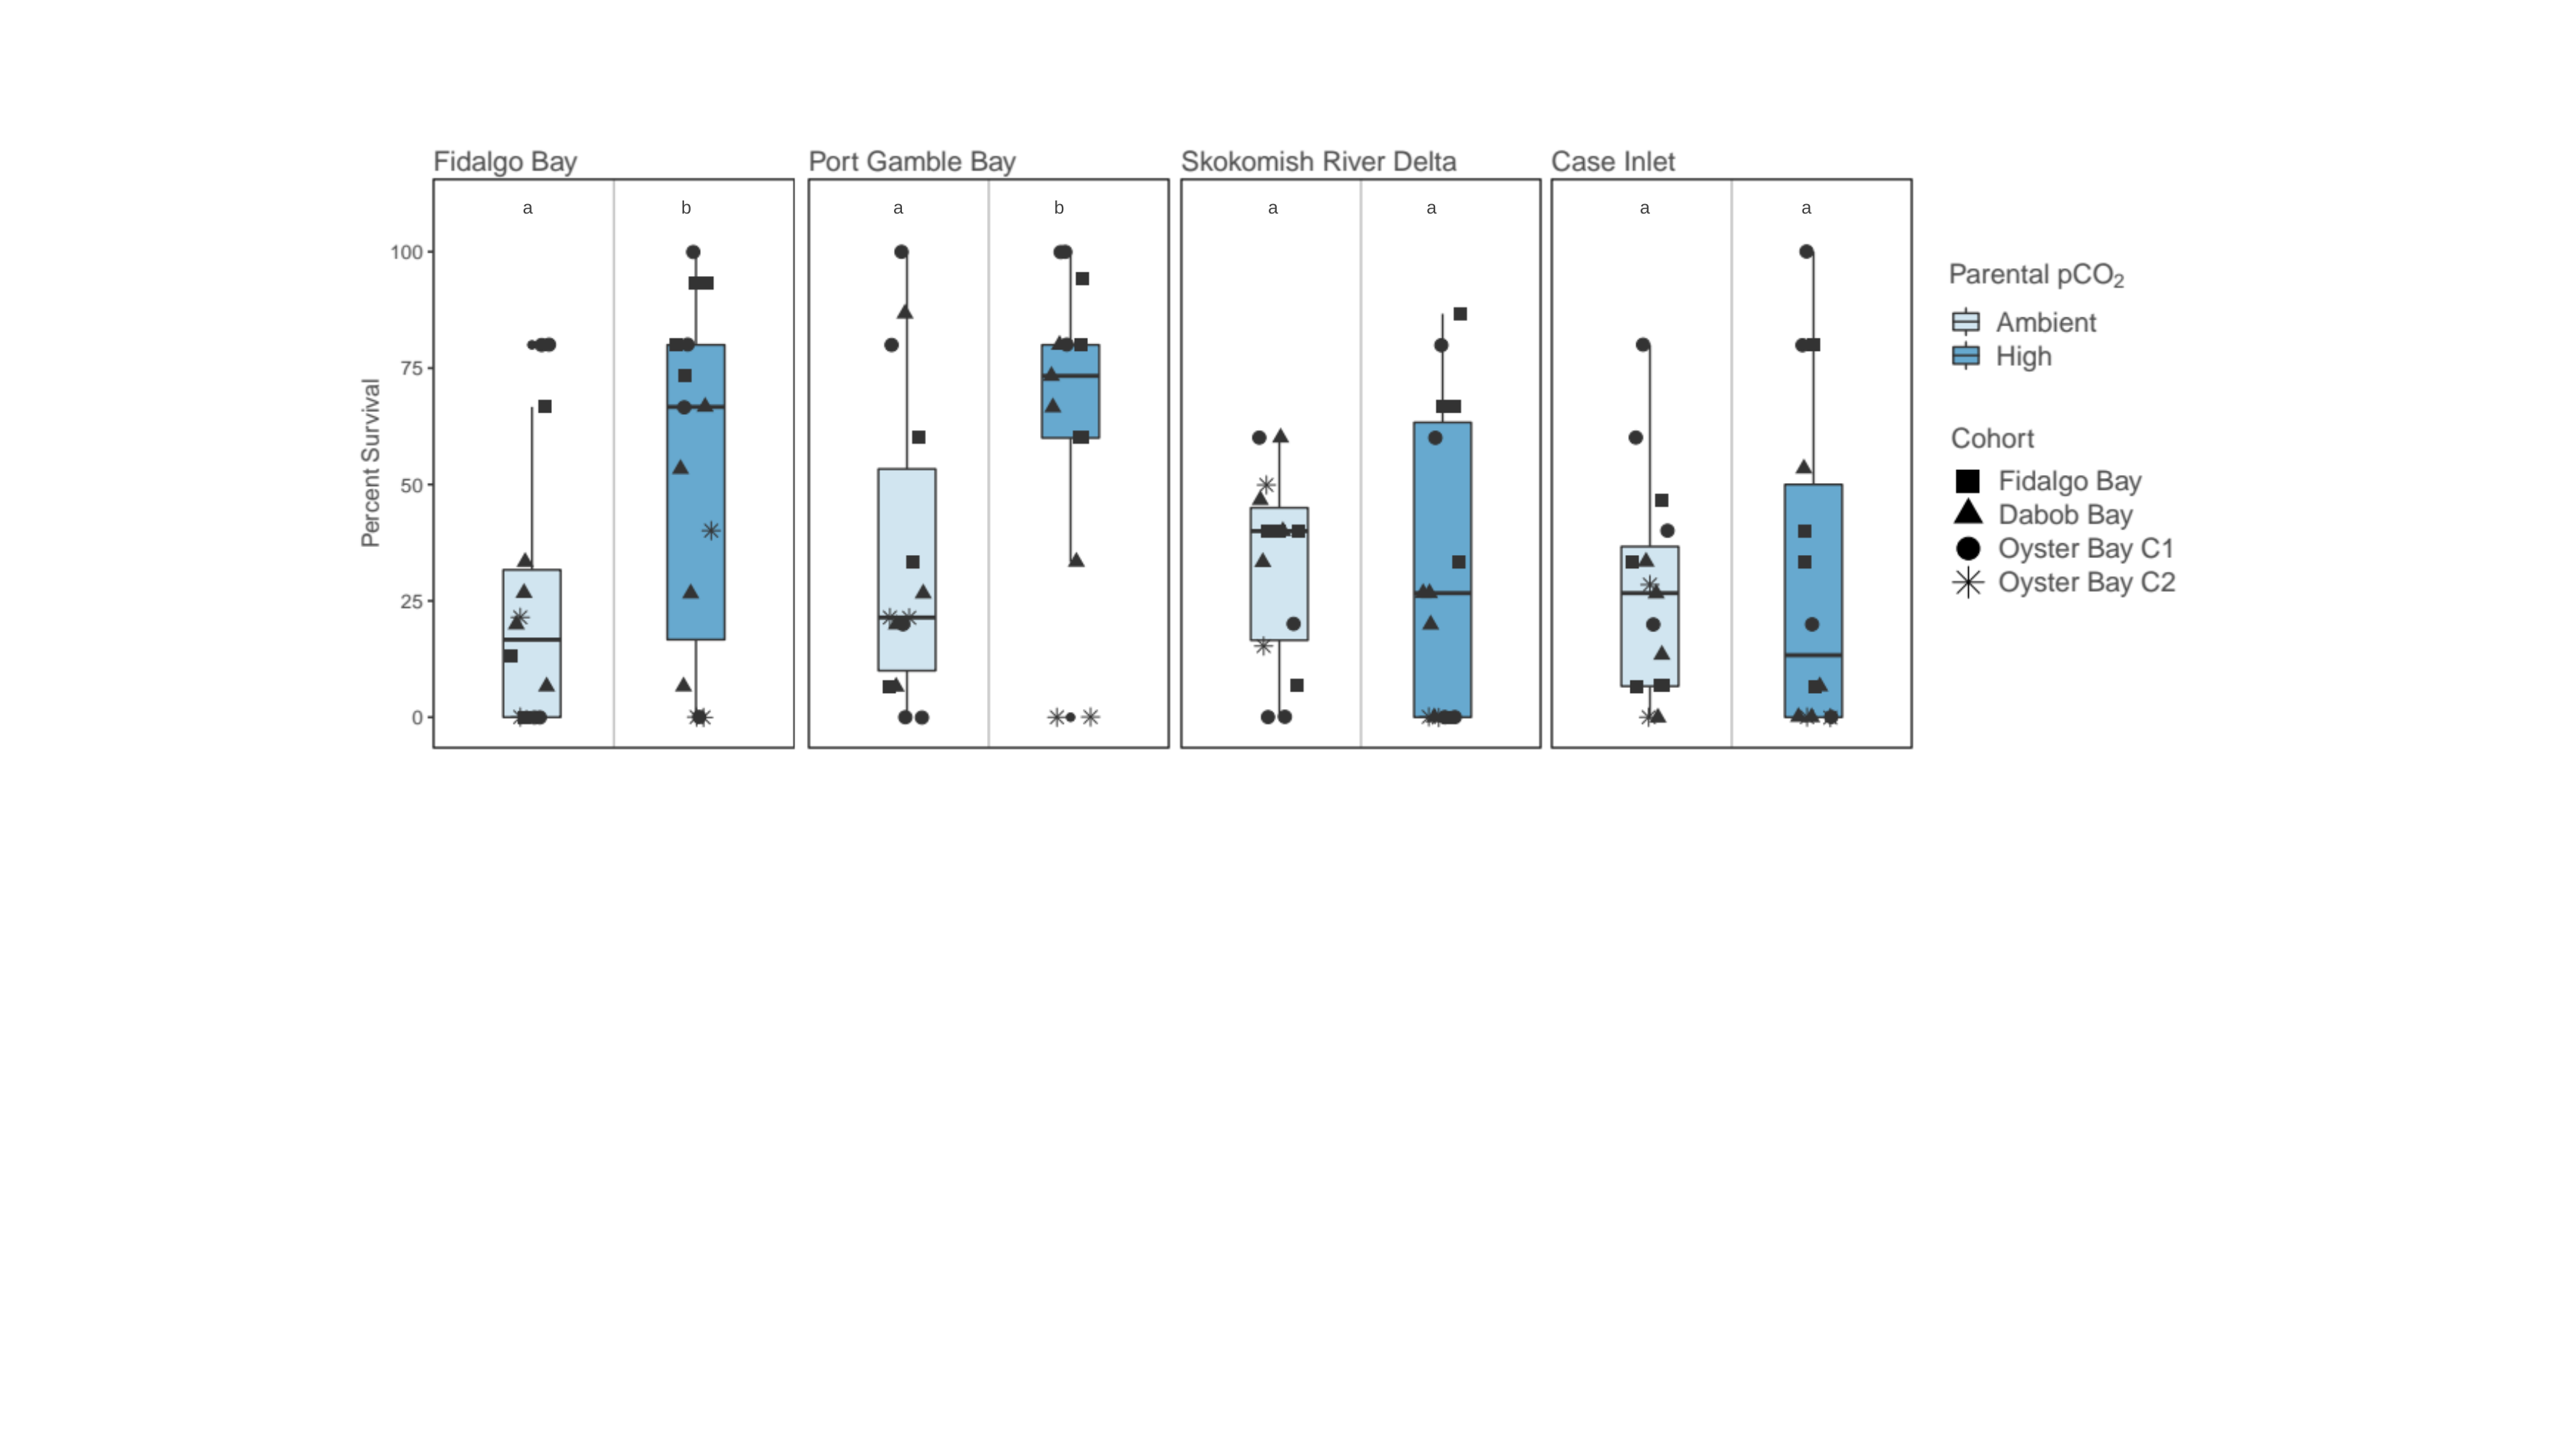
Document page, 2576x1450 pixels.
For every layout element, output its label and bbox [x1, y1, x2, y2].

text_box [326, 88, 2226, 798]
